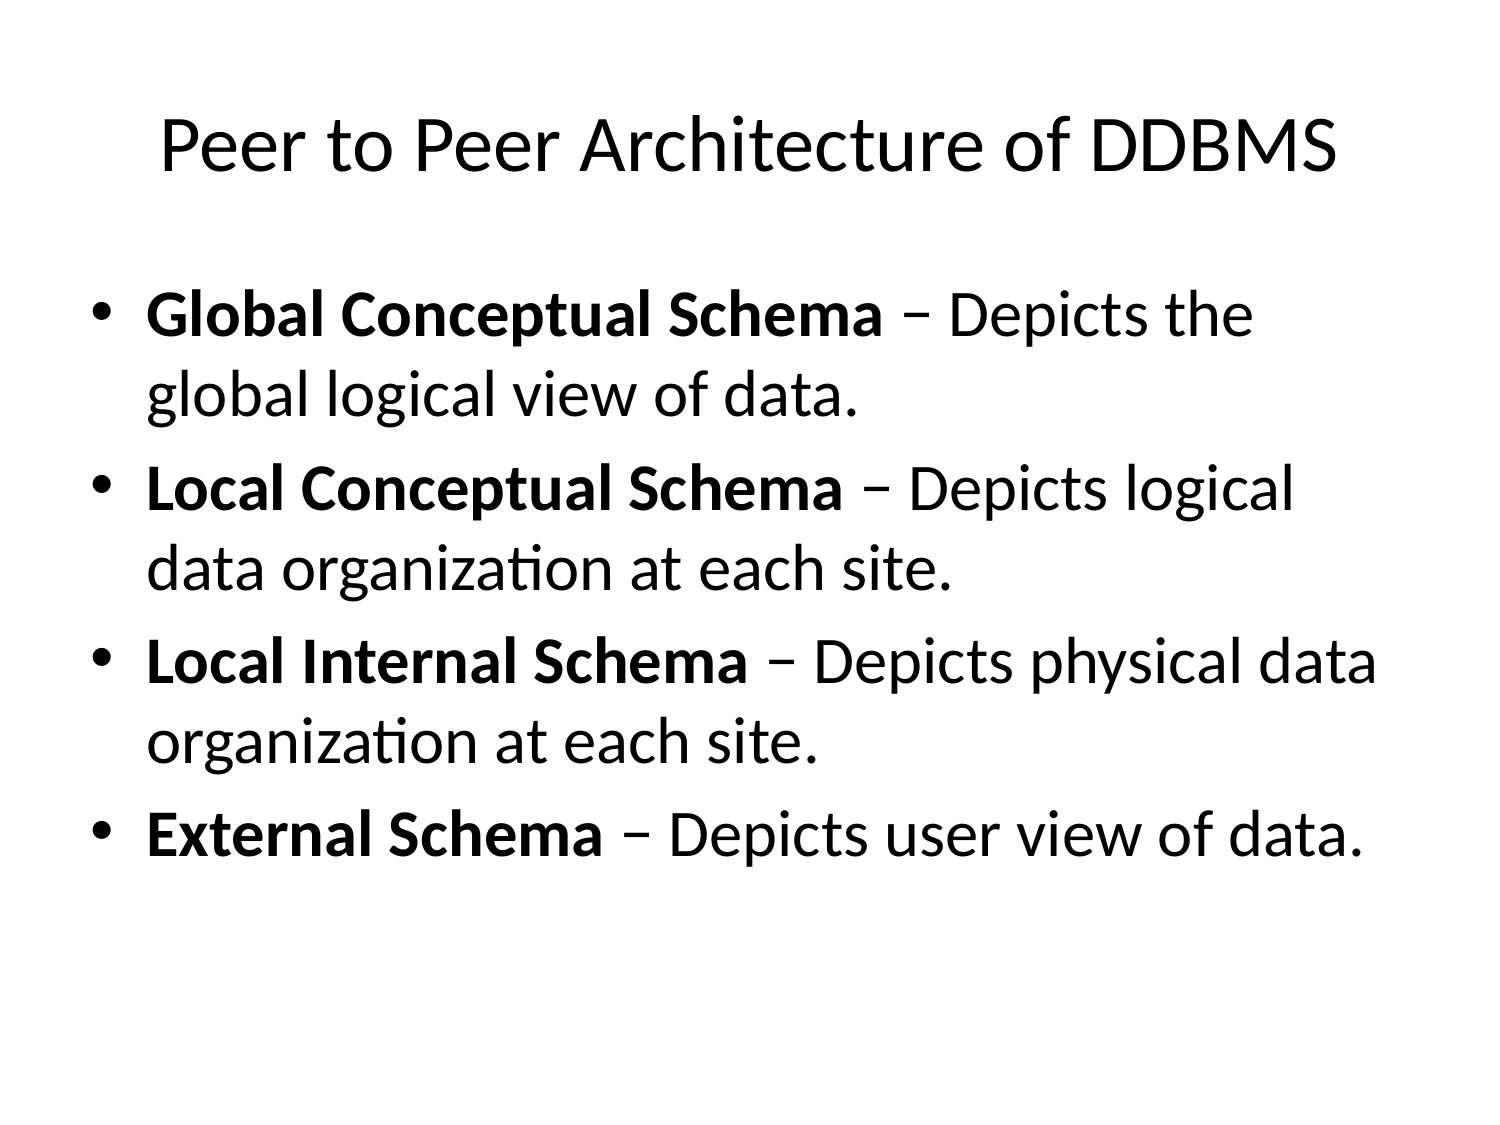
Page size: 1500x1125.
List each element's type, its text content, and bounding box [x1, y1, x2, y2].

list Global Conceptual Schema − Depicts the global logical view of data. Local Conceptual Schema − Depicts logical data organization at each site. Local Internal Schema − Depicts physical data organization at each site. External Schema − Depicts user view of data. [75, 262, 1425, 1005]
title Peer to Peer Architecture of DDBMS [75, 45, 1425, 233]
